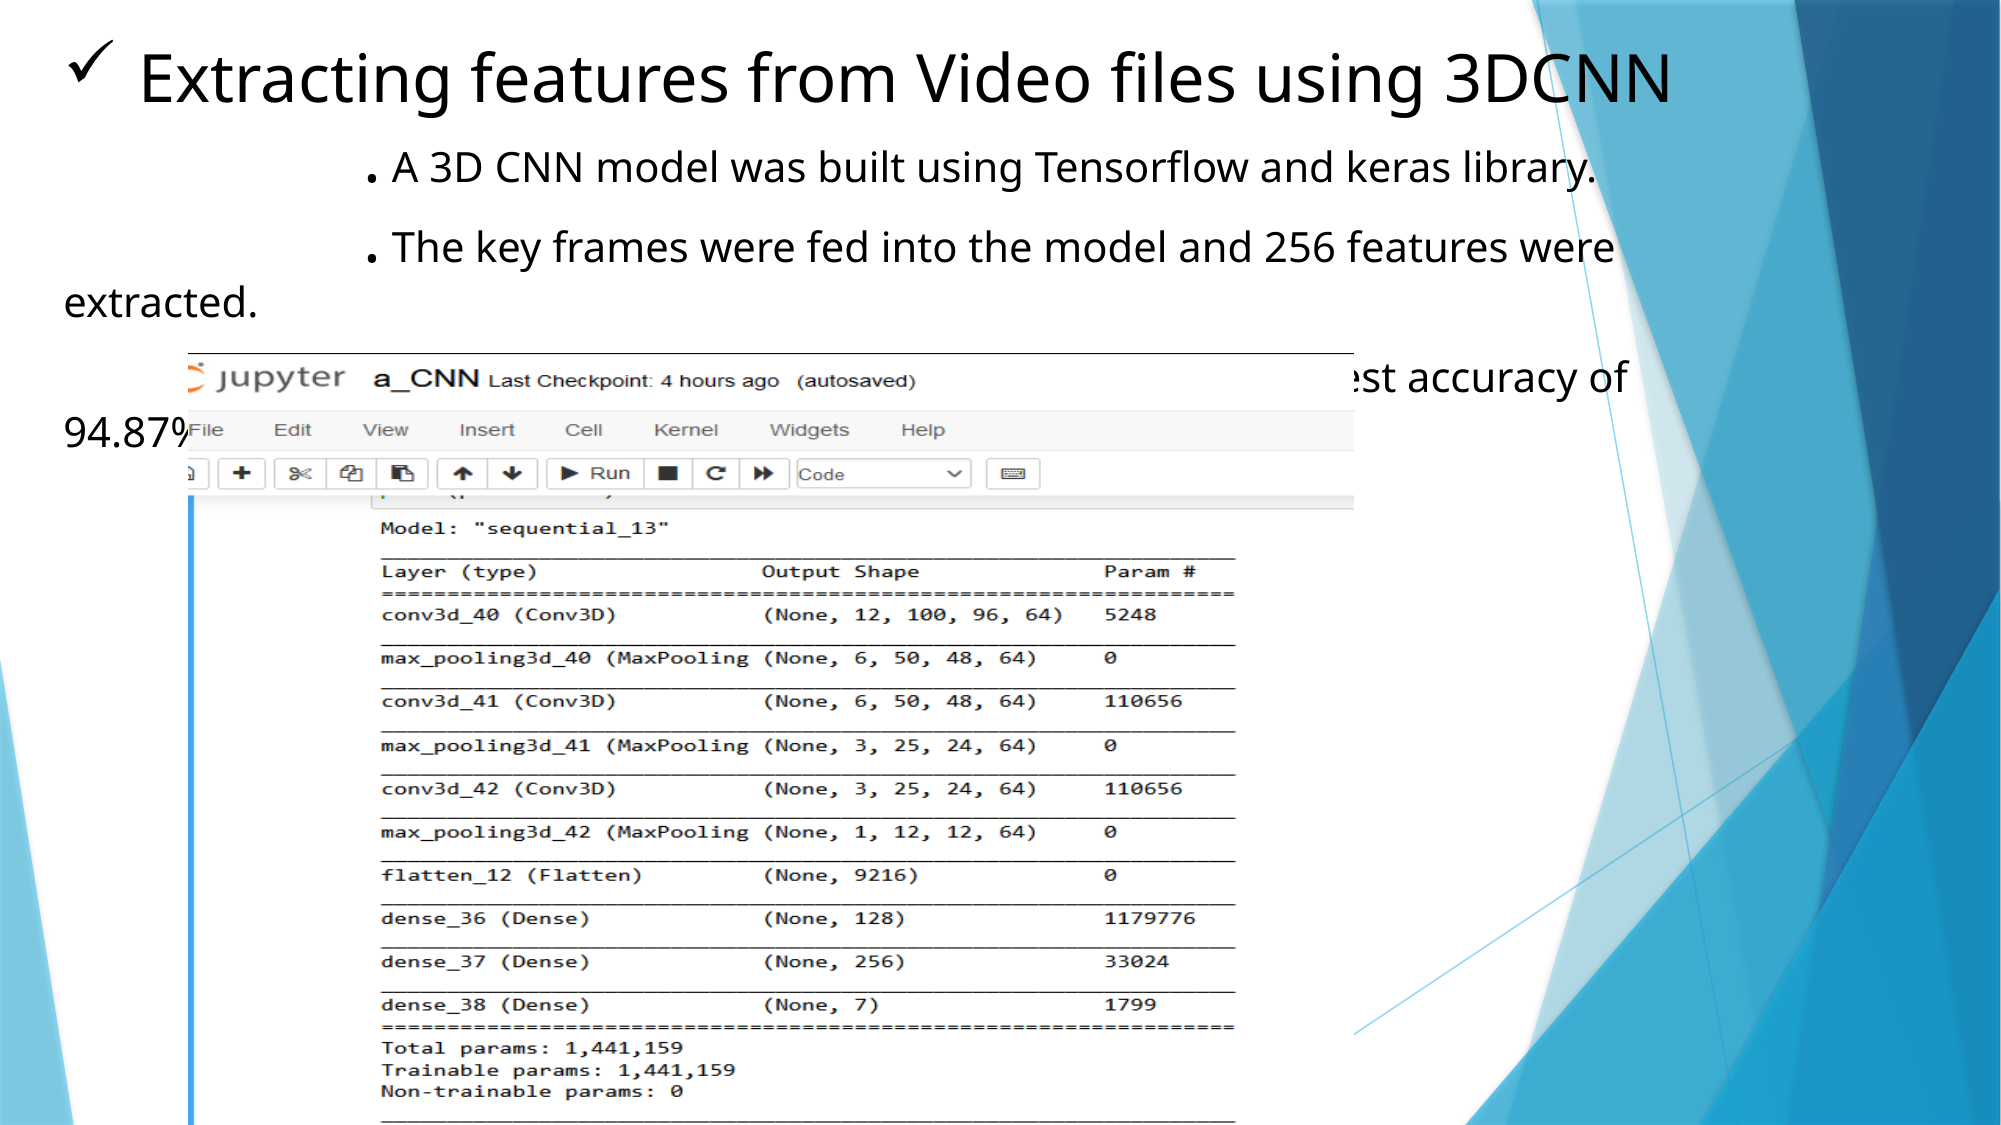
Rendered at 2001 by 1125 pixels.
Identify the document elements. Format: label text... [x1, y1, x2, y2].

picture [188, 353, 1354, 1125]
text_box Extracting features from Video files using 3DCNN . A 3D CNN model was built using Tensorflow and keras library. . The key frames were fed into the model and 256 features were extracted. . The model was also trained and tested giving a test accuracy of 94.87% [48, 28, 1767, 544]
